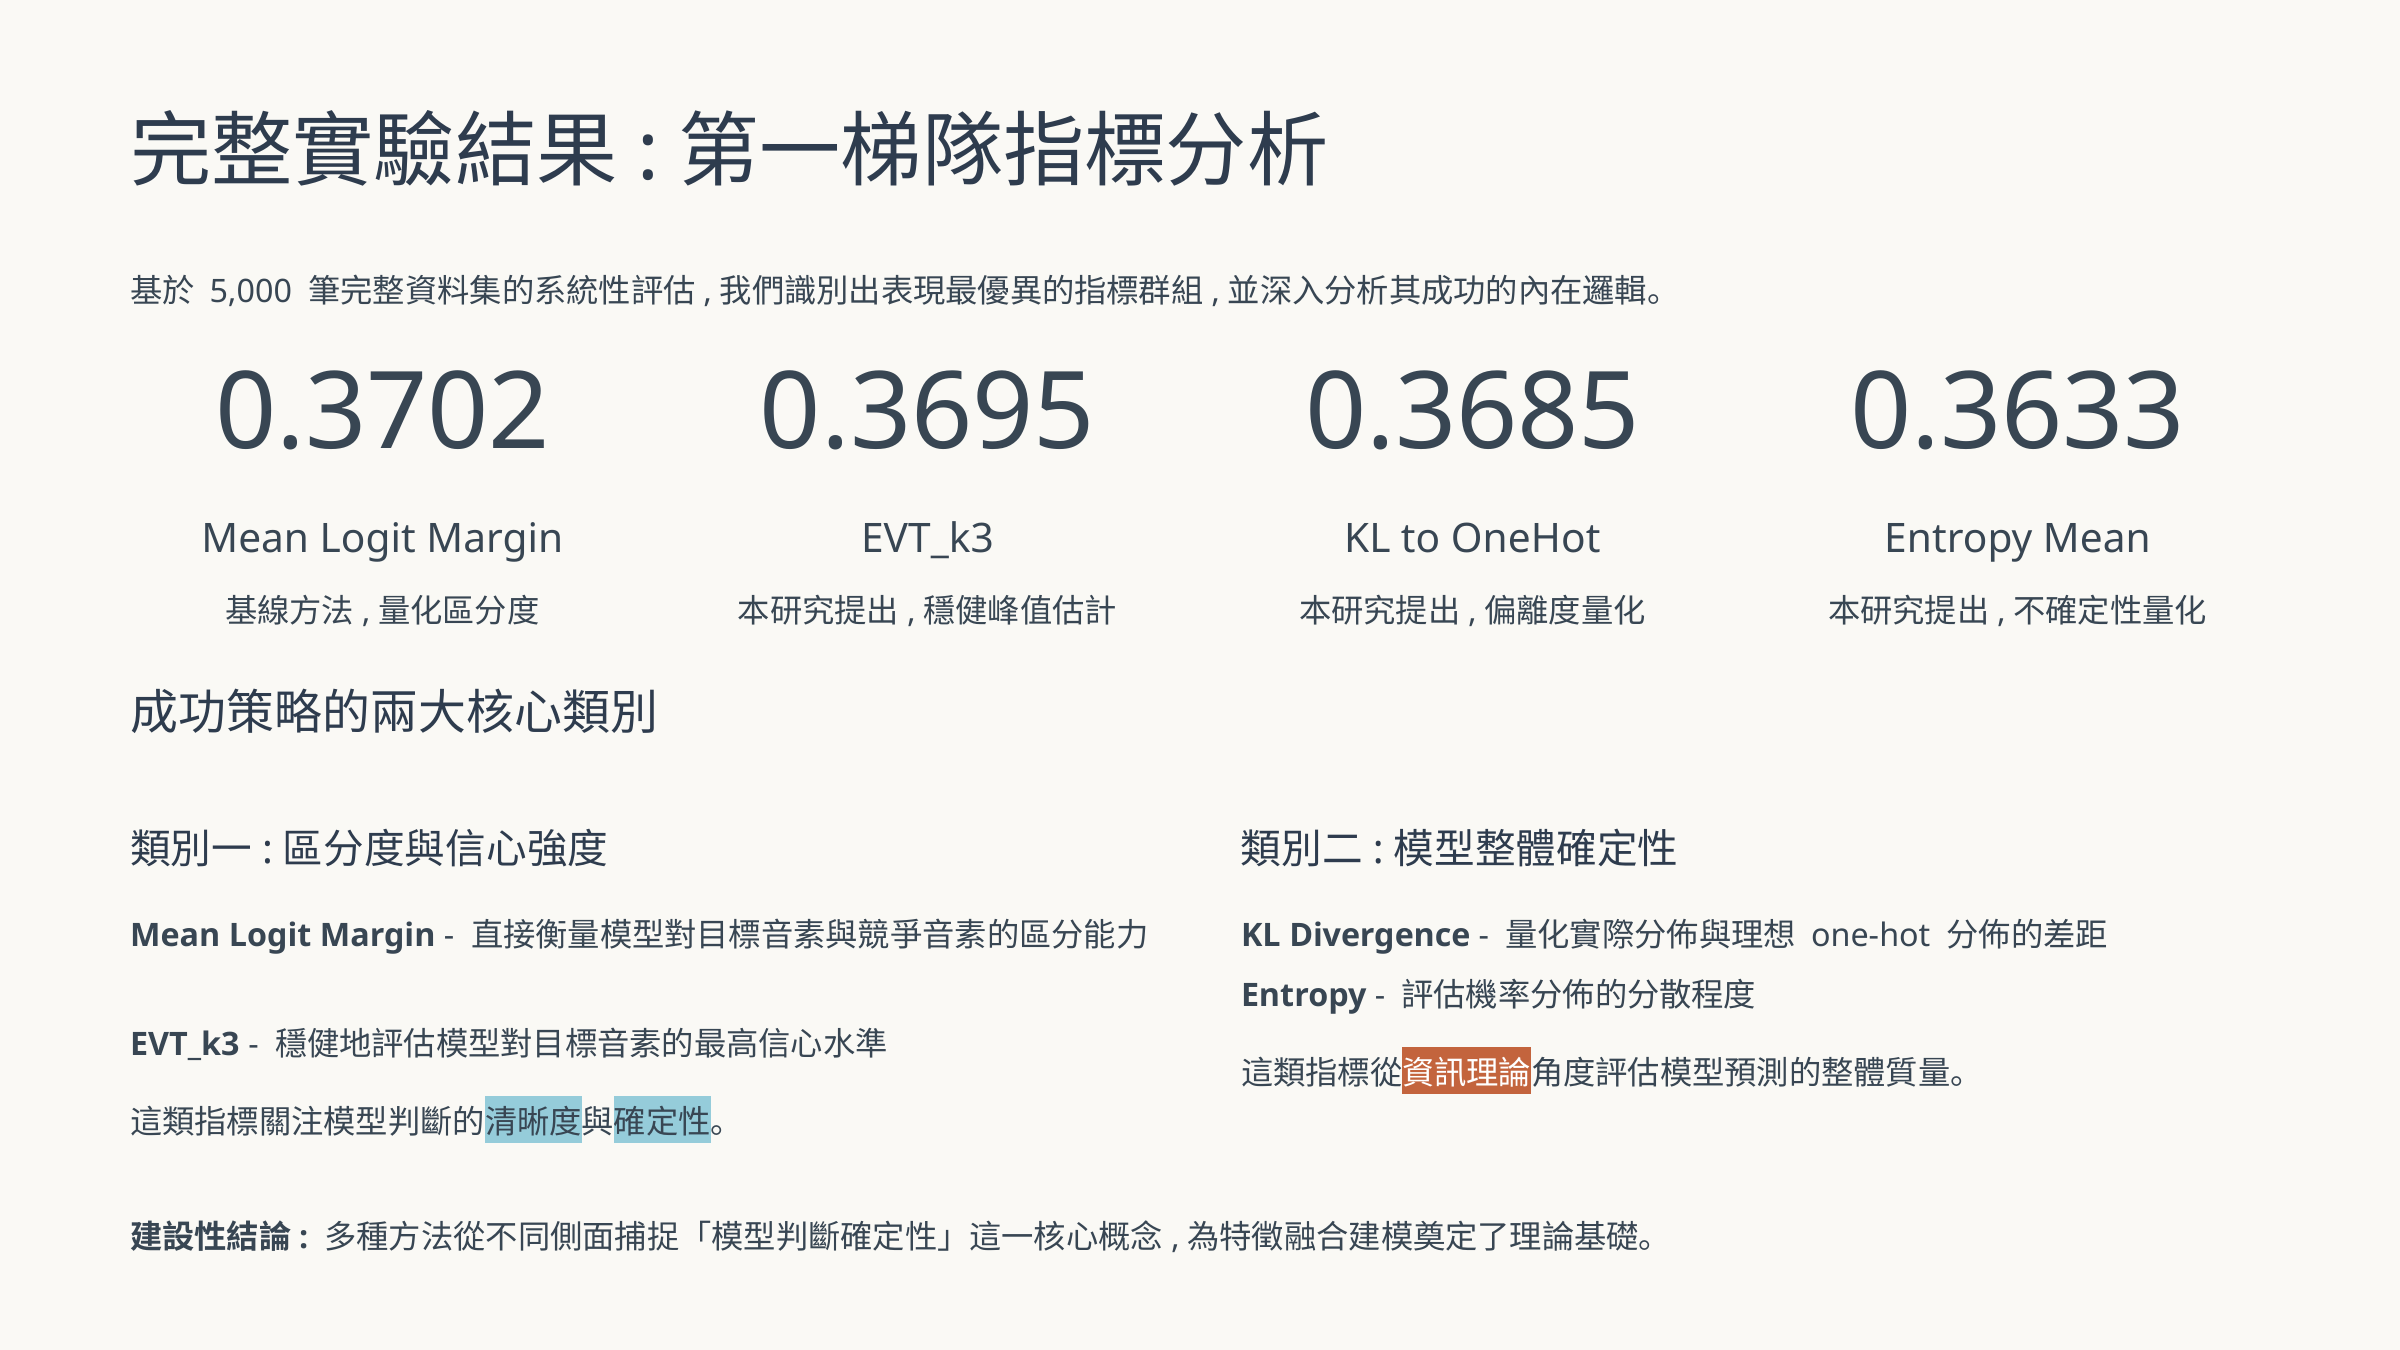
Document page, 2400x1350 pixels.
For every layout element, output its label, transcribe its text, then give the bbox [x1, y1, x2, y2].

text_box EVT_k3 - 穩健地評估模型對目標音素的最高信心水準 [130, 1013, 1161, 1063]
text_box 基線方法,量化區分度 [130, 581, 635, 631]
text_box 0.3702 [130, 362, 635, 471]
text_box 類別二:模型整體確定性 [1240, 821, 1657, 873]
text_box 0.3695 [675, 362, 1180, 471]
text_box 0.3633 [1765, 362, 2270, 471]
text_box 這類指標關注模型判斷的清晰度與確定性。 [130, 1092, 1161, 1141]
text_box 基於 5,000 筆完整資料集的系統性評估,我們識別出表現最優異的指標群組,並深入分析其成功的內在邏輯。 [130, 261, 2270, 310]
text_box 成功策略的兩大核心類別 [130, 679, 668, 741]
text_box KL Divergence - 量化實際分佈與理想 one-hot 分佈的差距 [1240, 904, 2272, 954]
text_box 本研究提出,穩健峰值估計 [675, 581, 1180, 631]
text_box 完整實驗結果:第一梯隊指標分析 [130, 94, 1288, 196]
text_box KL to OneHot [1269, 510, 1676, 562]
text_box 本研究提出,偏離度量化 [1220, 581, 1725, 631]
text_box Entropy Mean [1814, 510, 2222, 562]
text_box 這類指標從資訊理論角度評估模型預測的整體質量。 [1240, 1043, 2272, 1093]
text_box Mean Logit Margin [178, 510, 586, 562]
text_box 建設性結論: 多種方法從不同側面捕捉「模型判斷確定性」這一核心概念,為特徵融合建模奠定了理論基礎。 [130, 1206, 2270, 1256]
text_box EVT_k3 [723, 510, 1131, 562]
text_box 0.3685 [1220, 362, 1725, 471]
text_box Entropy - 評估機率分佈的分散程度 [1240, 965, 2272, 1014]
text_box 類別一:區分度與信心強度 [130, 821, 587, 873]
text_box 本研究提出,不確定性量化 [1765, 581, 2270, 631]
text_box Mean Logit Margin - 直接衡量模型對目標音素與競爭音素的區分能力 [130, 904, 1161, 1003]
